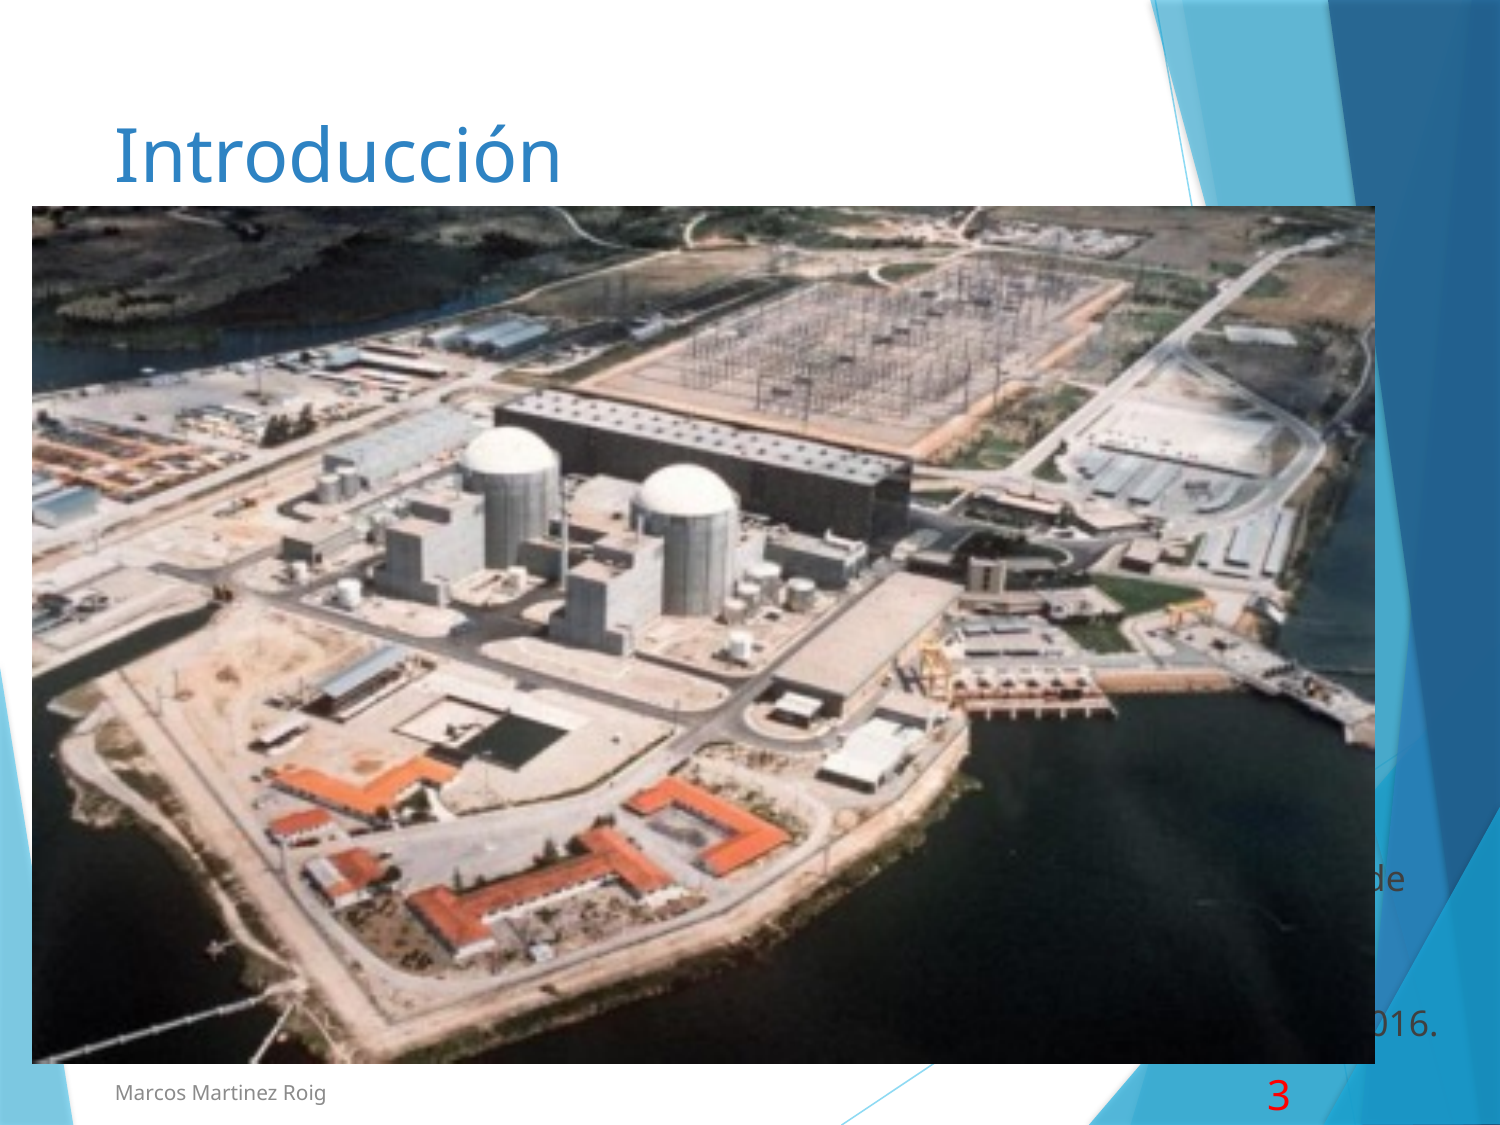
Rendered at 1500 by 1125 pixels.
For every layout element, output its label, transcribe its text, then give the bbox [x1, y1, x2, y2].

slide_number 3 [1222, 1072, 1307, 1124]
picture [32, 205, 1376, 1064]
title Introducción [99, 99, 1142, 204]
footer Marcos Martinez Roig [99, 1072, 859, 1122]
